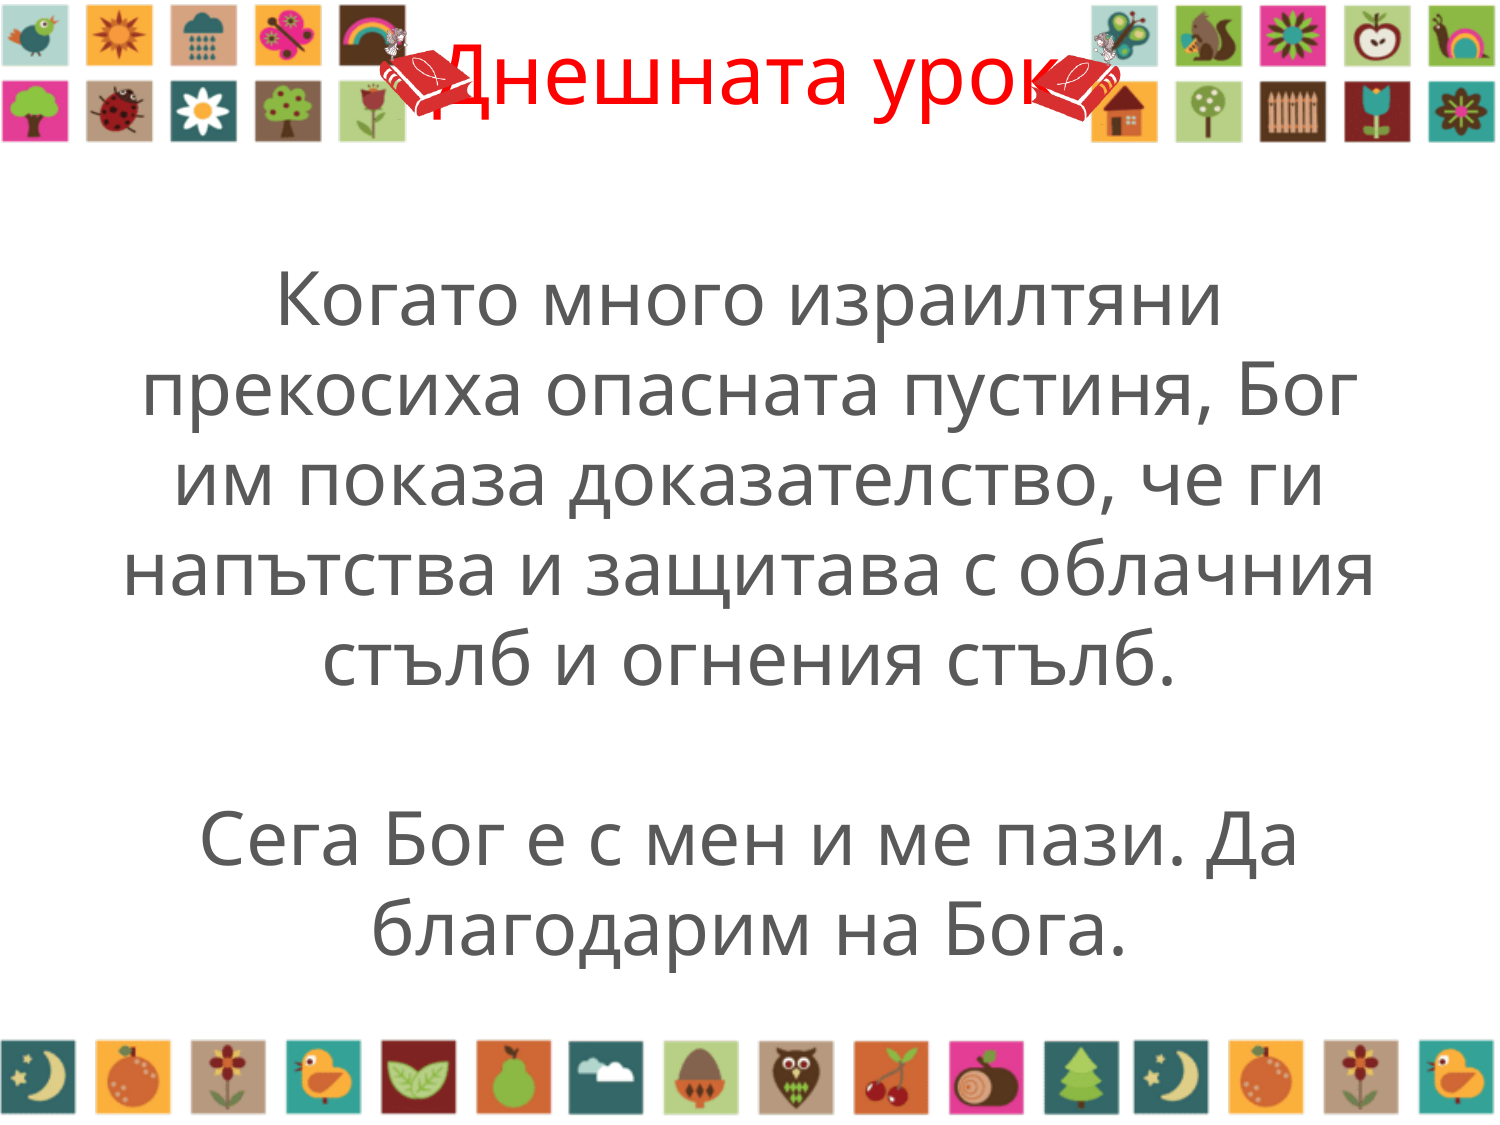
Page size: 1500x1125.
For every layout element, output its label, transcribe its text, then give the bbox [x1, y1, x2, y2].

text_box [0, 1028, 1500, 1118]
text_box Днешната урок [425, 13, 1078, 129]
text_box Когато много израилтяни прекосиха опасната пустиня, Бог им показа доказателство, че ги напътства и защитава с облачния стълб и огнения стълб. Сега Бог е с мен и ме пази. Да благодарим на Бога. [76, 243, 1424, 979]
picture [0, 3, 505, 150]
picture [998, 3, 1500, 150]
